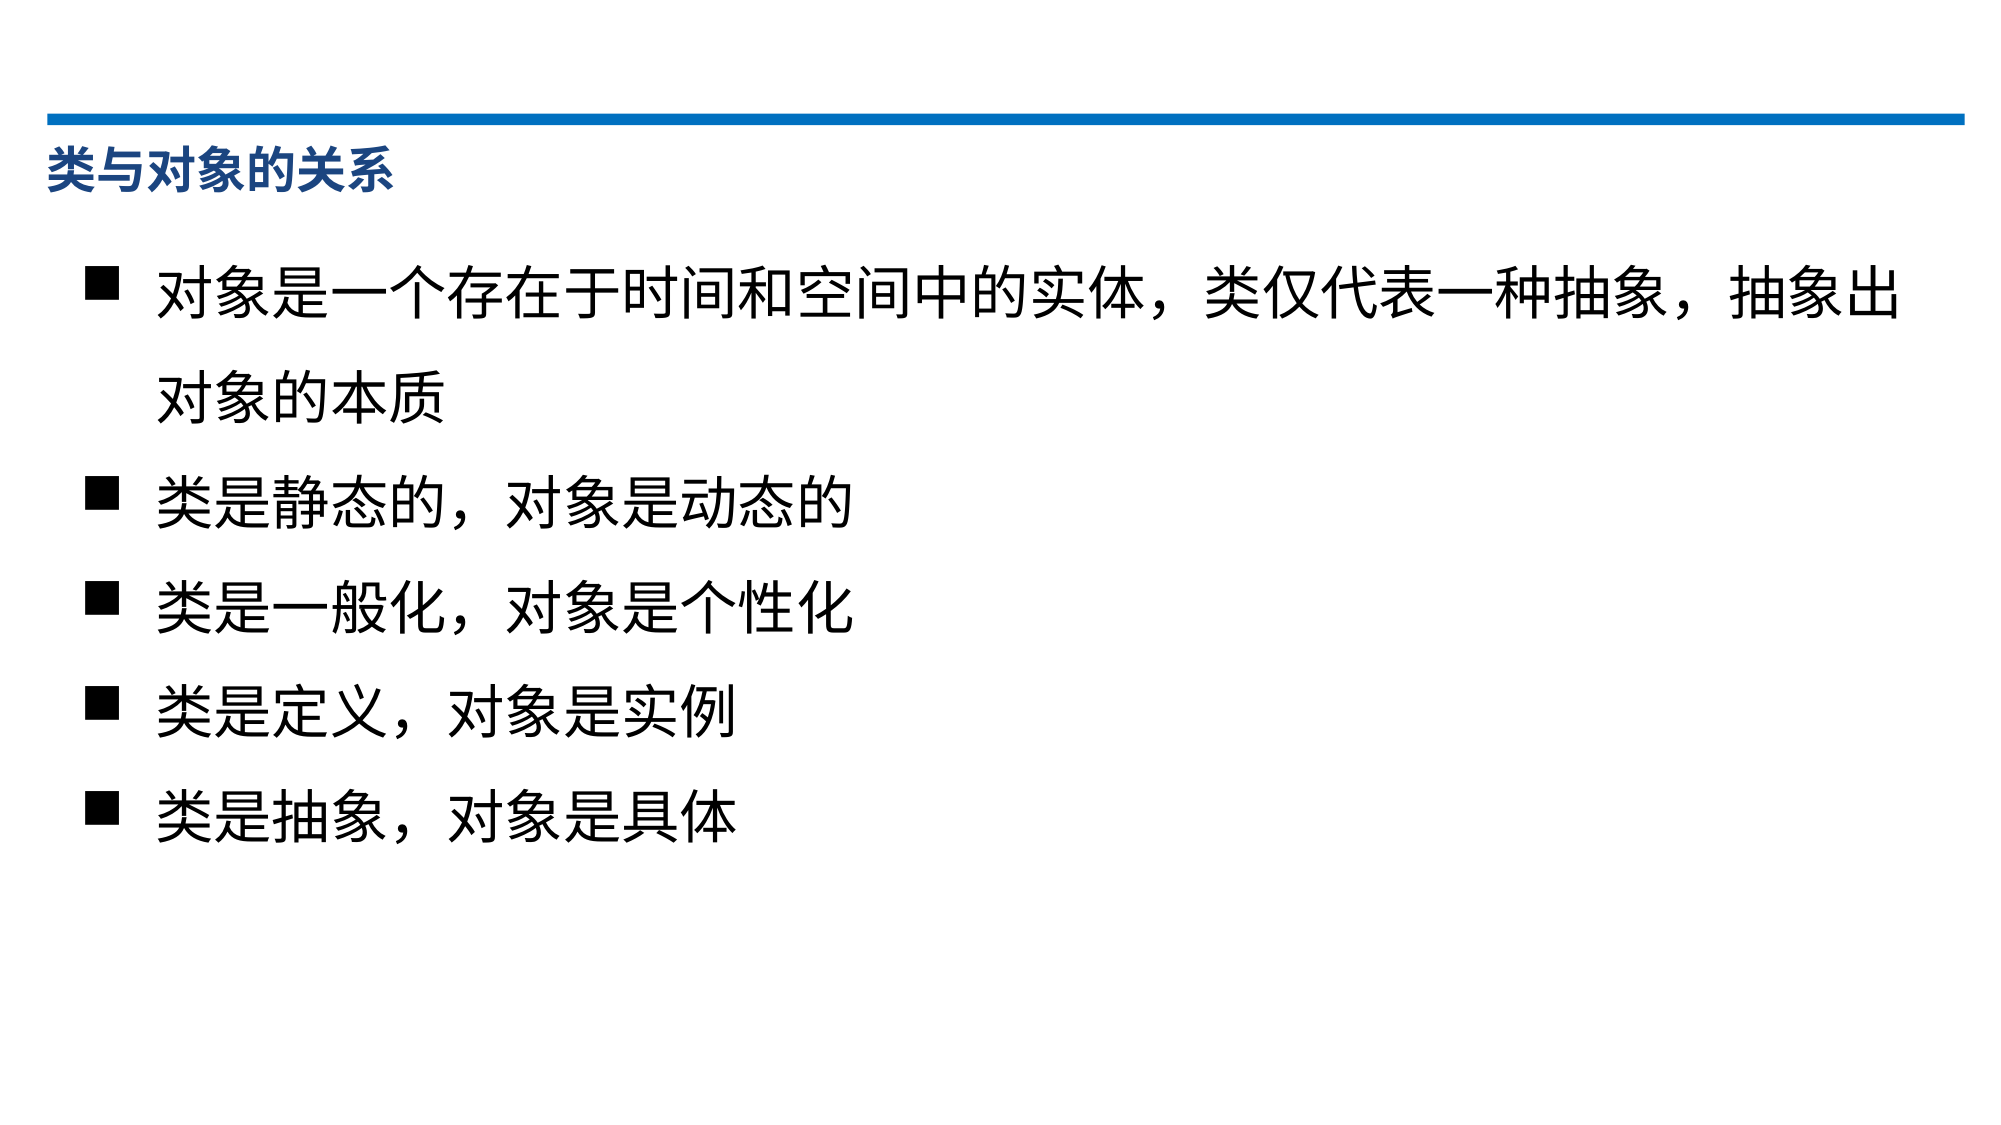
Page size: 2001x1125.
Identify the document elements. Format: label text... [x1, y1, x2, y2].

text_box 对象是一个存在于时间和空间中的实体，类仅代表一种抽象，抽象出对象的本质 类是静态的，对象是动态的 类是一般化，对象是个性化 类是定义，对象是实例 类是抽象，对象是具体 [65, 213, 1935, 858]
text_box 类与对象的关系 [31, 137, 611, 197]
